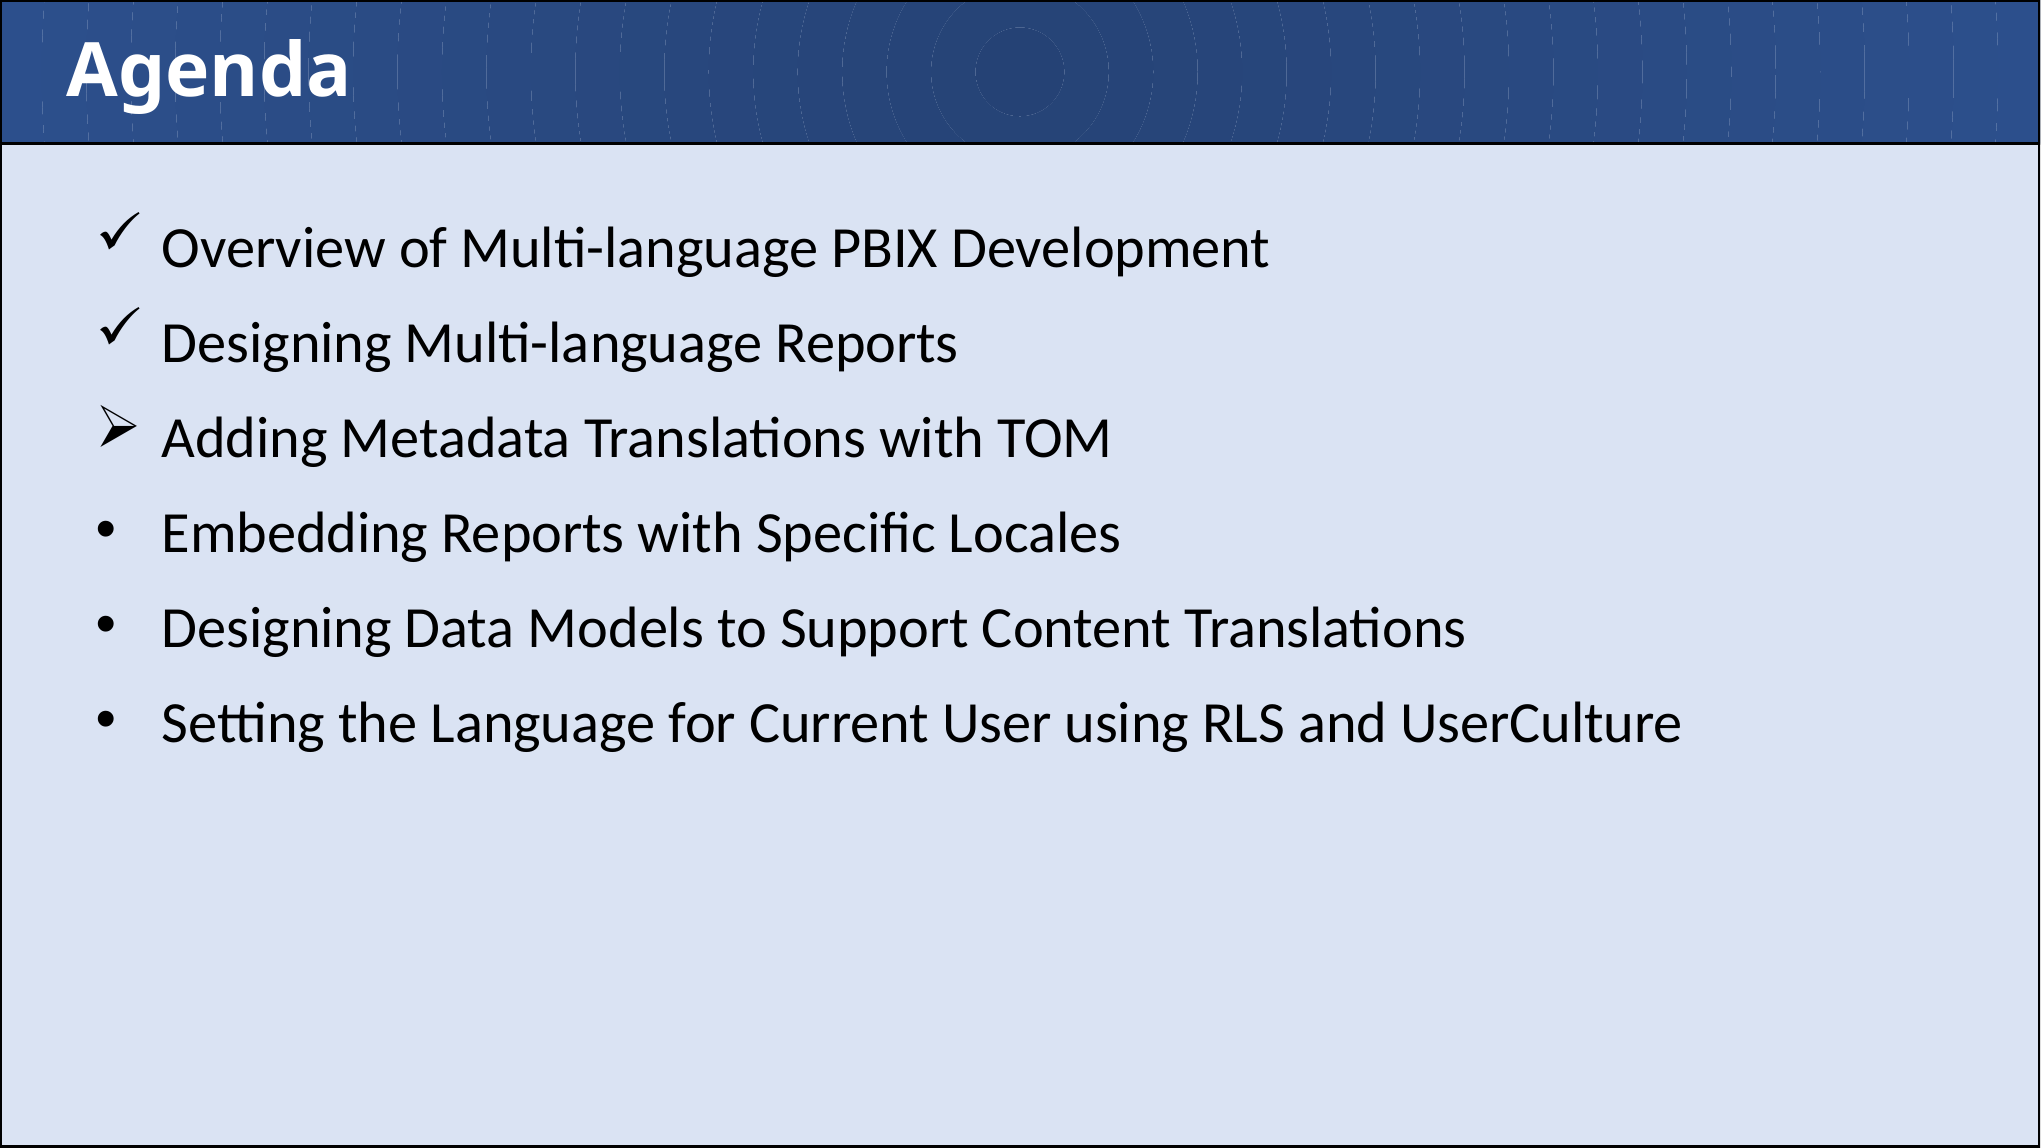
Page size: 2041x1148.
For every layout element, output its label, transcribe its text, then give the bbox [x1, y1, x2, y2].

list Overview of Multi-language PBIX Development Designing Multi-language Reports Adding Metadata Translations with TOM Embedding Reports with Specific Locales Designing Data Models to Support Content Translations Setting the Language for Current User using RLS and UserCulture [80, 201, 1988, 767]
title Agenda [51, 31, 1988, 113]
